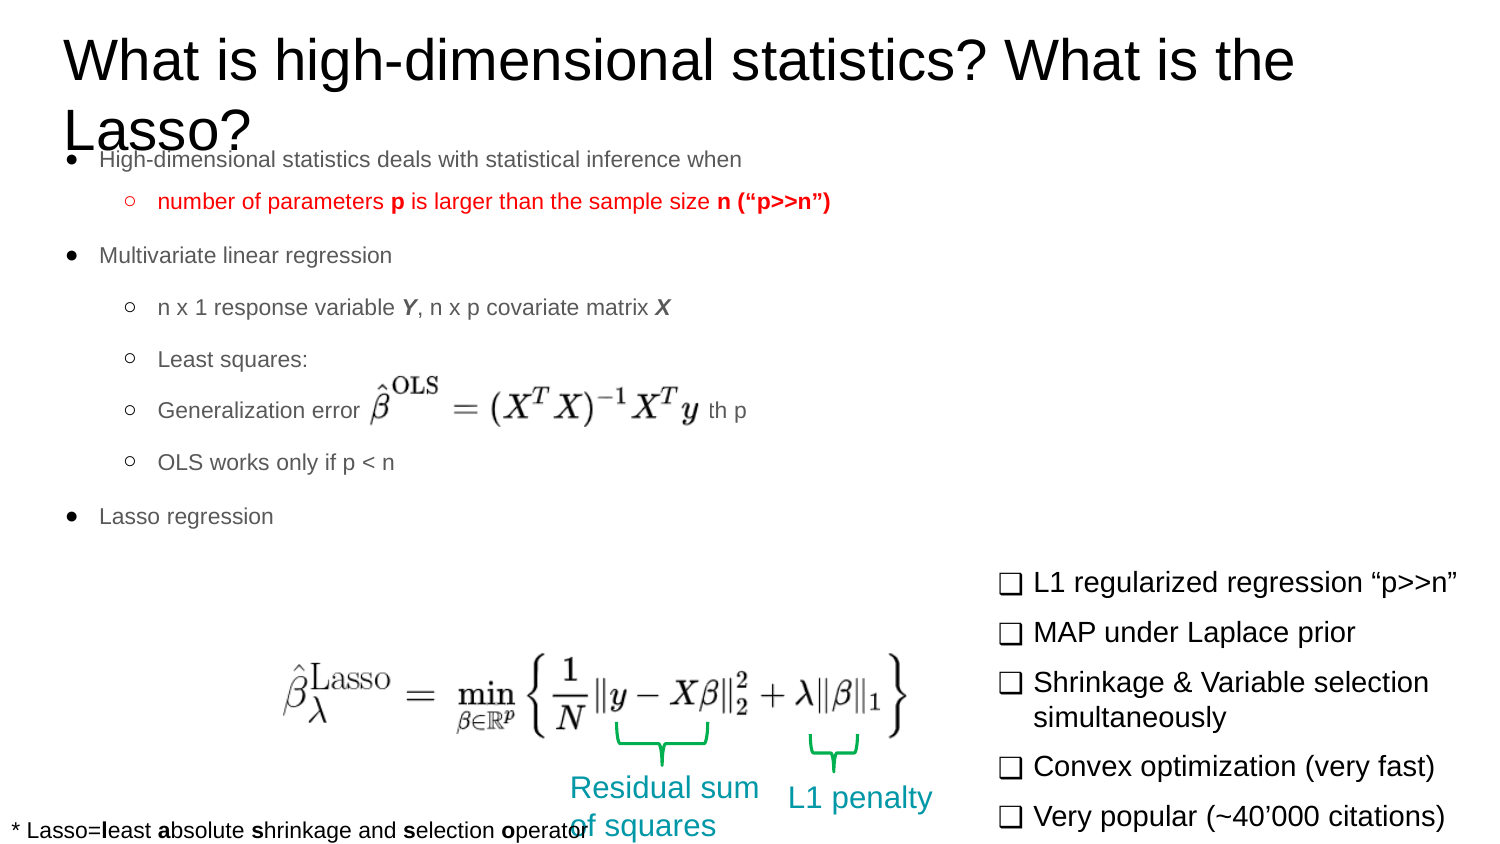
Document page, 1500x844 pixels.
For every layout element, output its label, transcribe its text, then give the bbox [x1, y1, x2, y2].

list High-dimensional statistics deals with statistical inference when number of parameters p is larger than the sample size n (“p>>n”) Multivariate linear regression n x 1 response variable Y, n x p covariate matrix X Least squares: Generalization error (“overfitting”) of OLS increases with p OLS works only if p < n Lasso regression [63, 140, 1454, 507]
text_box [0, 508, 1494, 844]
title What is high-dimensional statistics? What is the Lasso? [63, 21, 1401, 140]
picture [360, 369, 711, 447]
